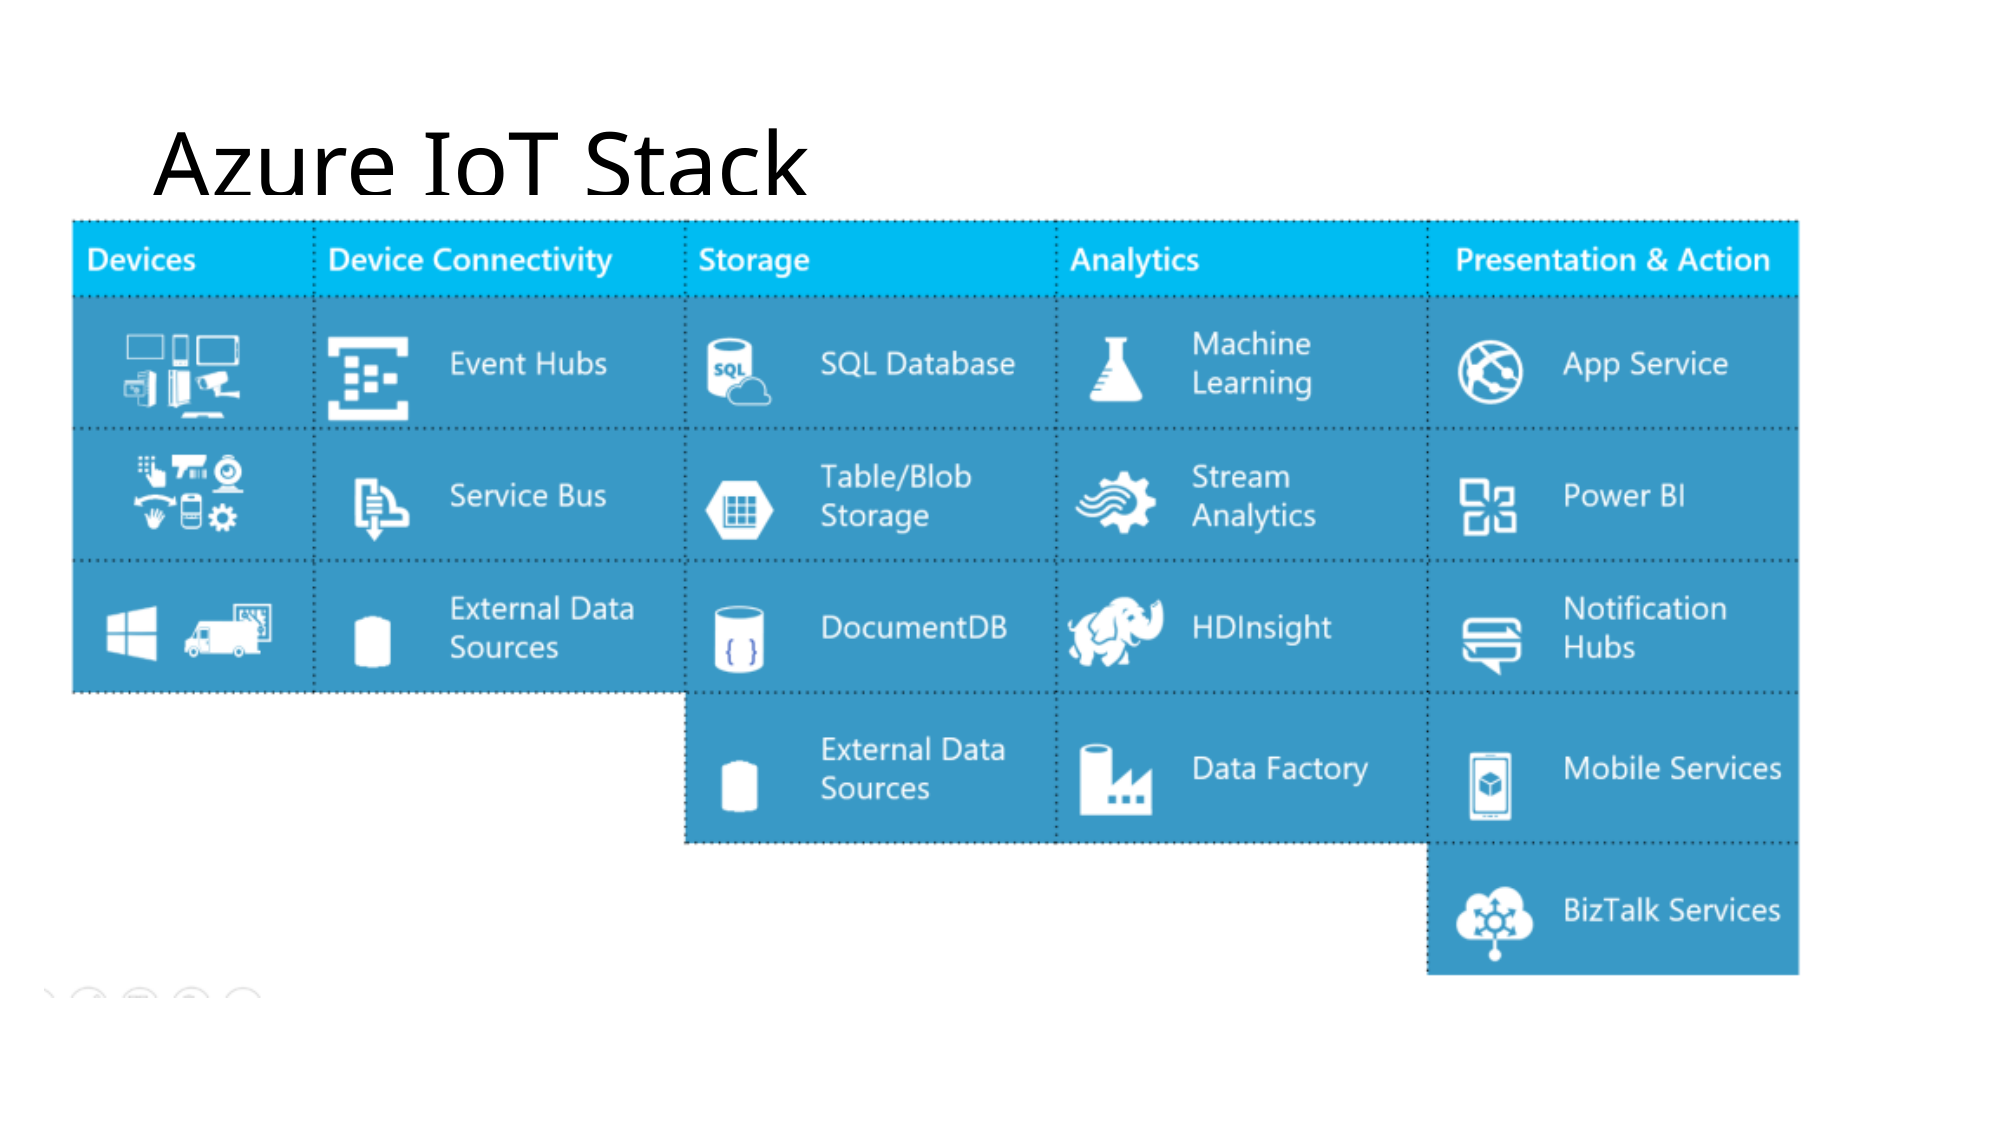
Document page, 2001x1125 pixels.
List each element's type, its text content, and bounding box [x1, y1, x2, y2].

title Azure IoT Stack [137, 59, 1863, 278]
picture [44, 194, 1821, 999]
